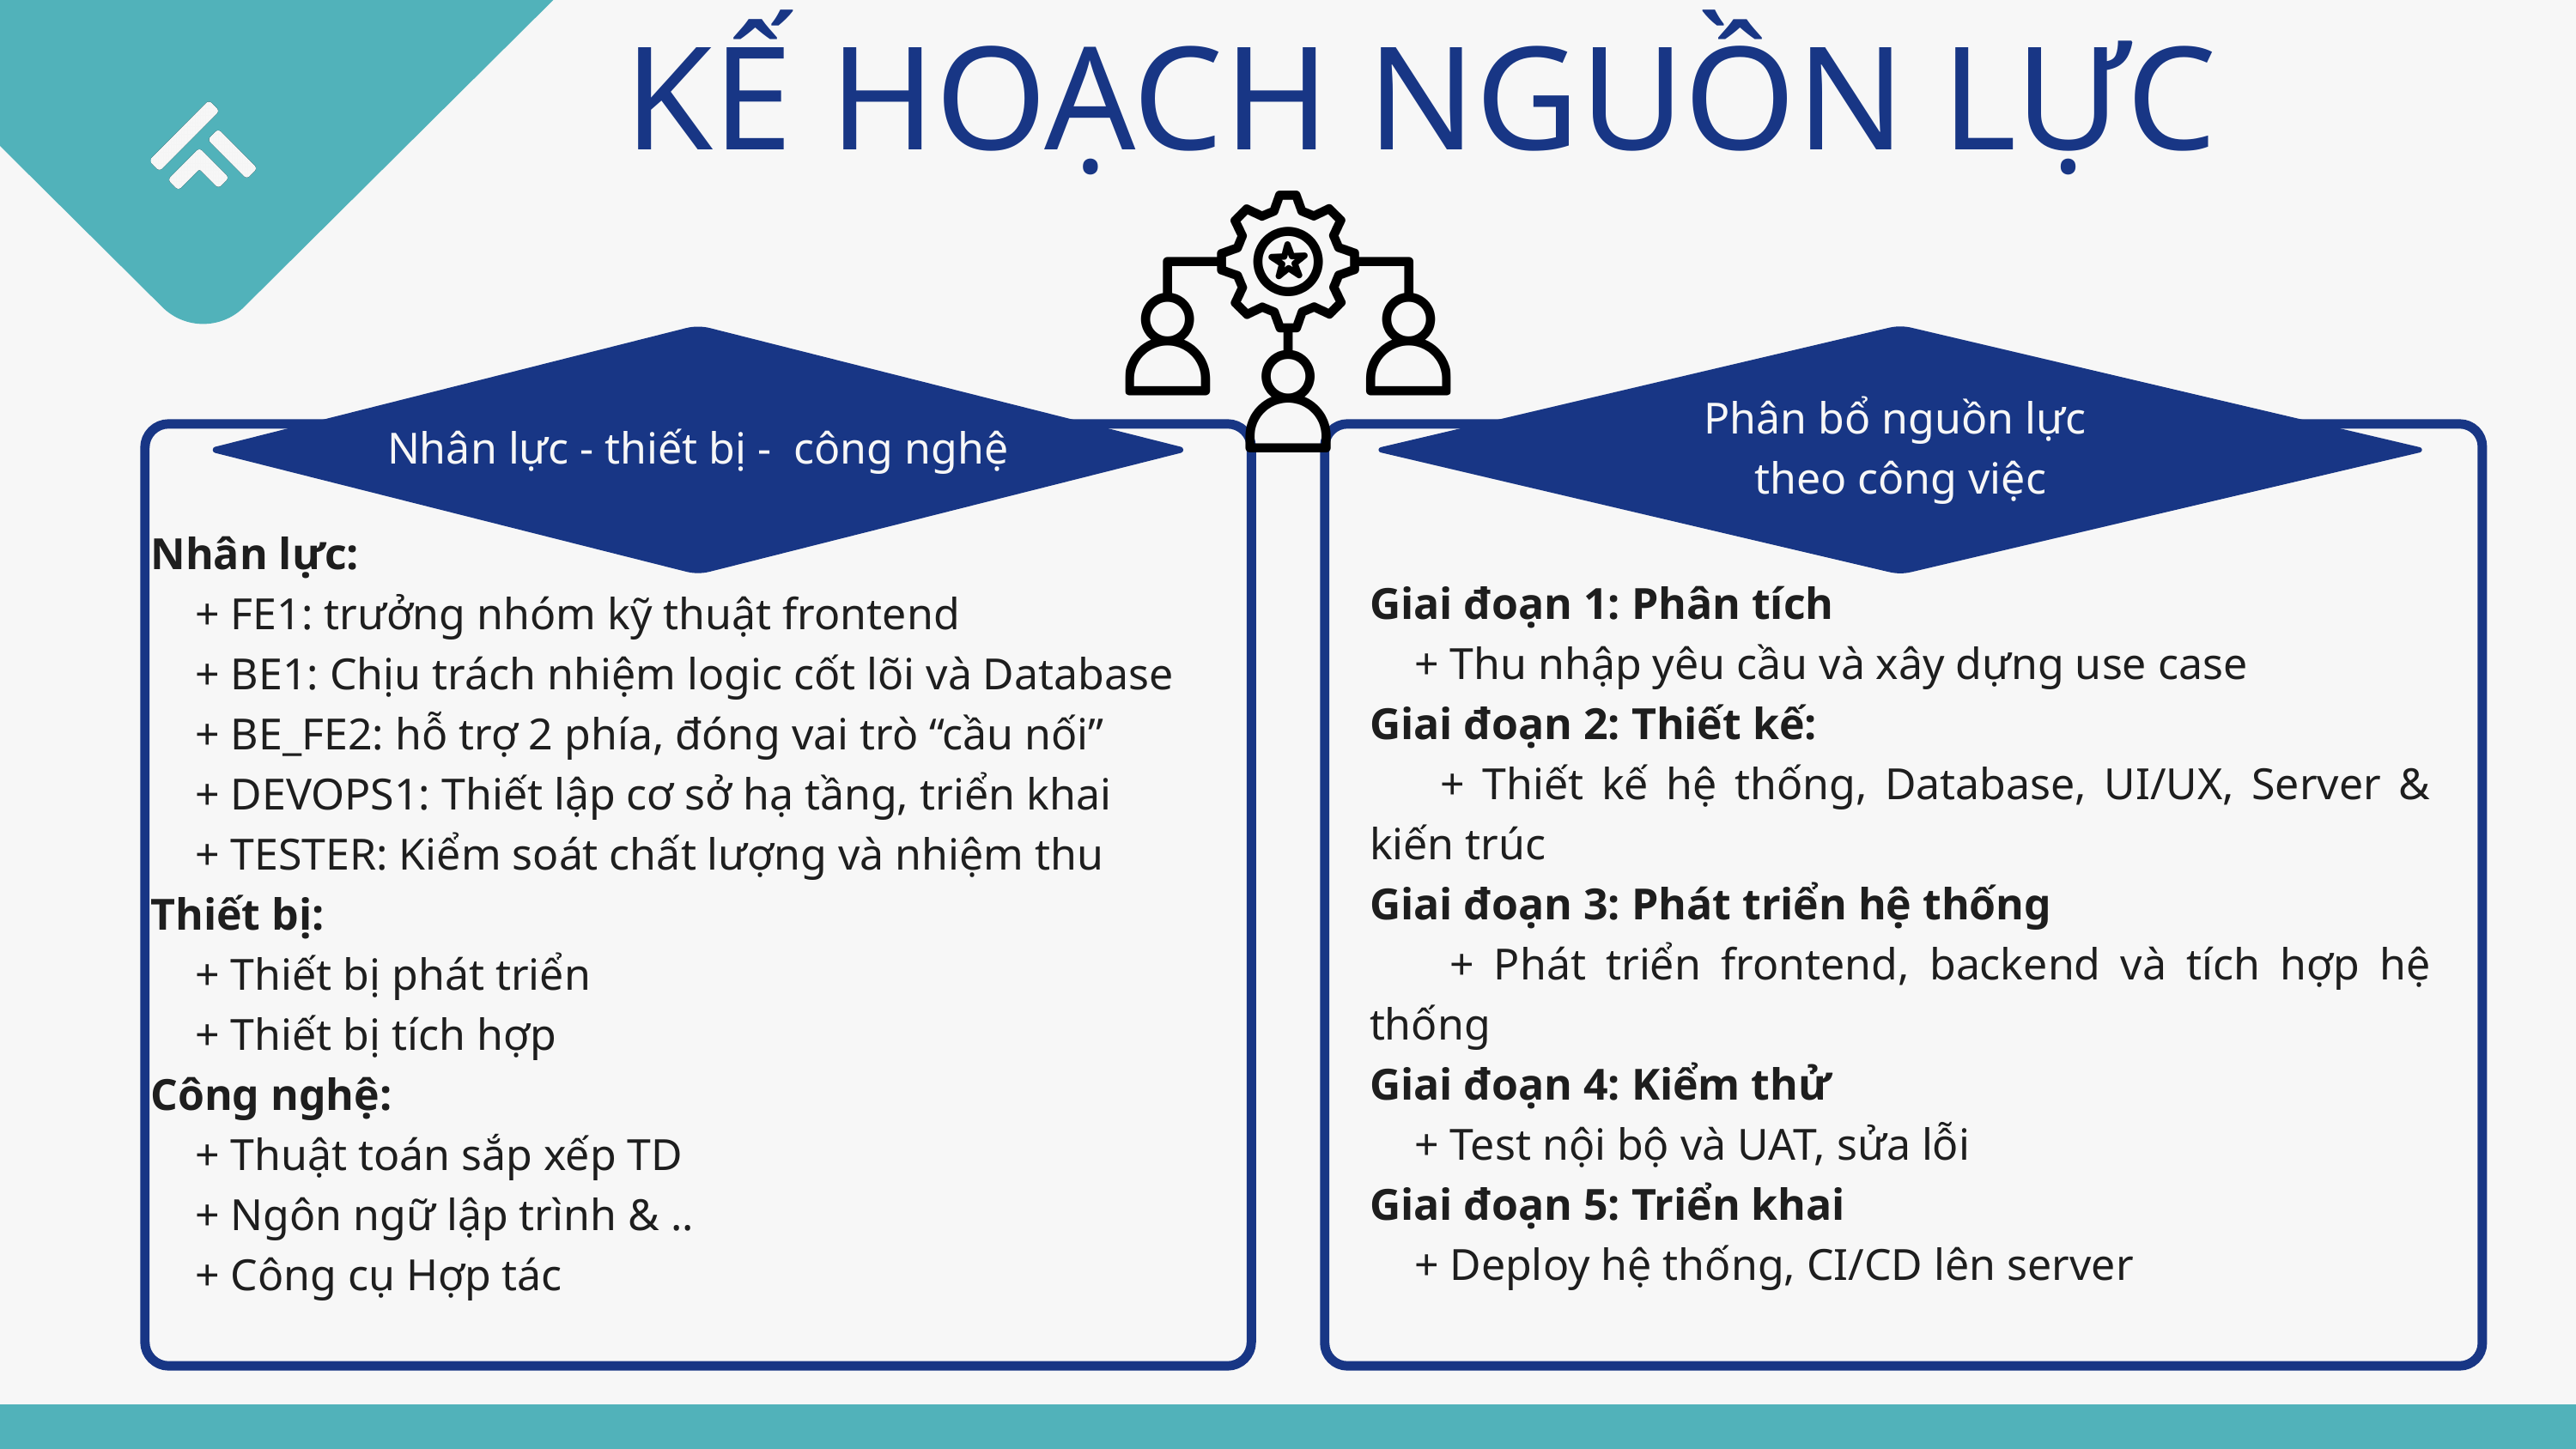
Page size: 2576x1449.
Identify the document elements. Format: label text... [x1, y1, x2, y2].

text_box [144, 423, 1252, 1367]
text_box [0, 1404, 2576, 1449]
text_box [1324, 423, 2483, 1367]
text_box [1197, 357, 1364, 453]
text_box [0, 0, 1528, 349]
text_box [1369, 324, 2432, 575]
text_box KẾ HOẠCH NGUỒN LỰC [1534, 50, 2266, 179]
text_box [203, 324, 1194, 575]
